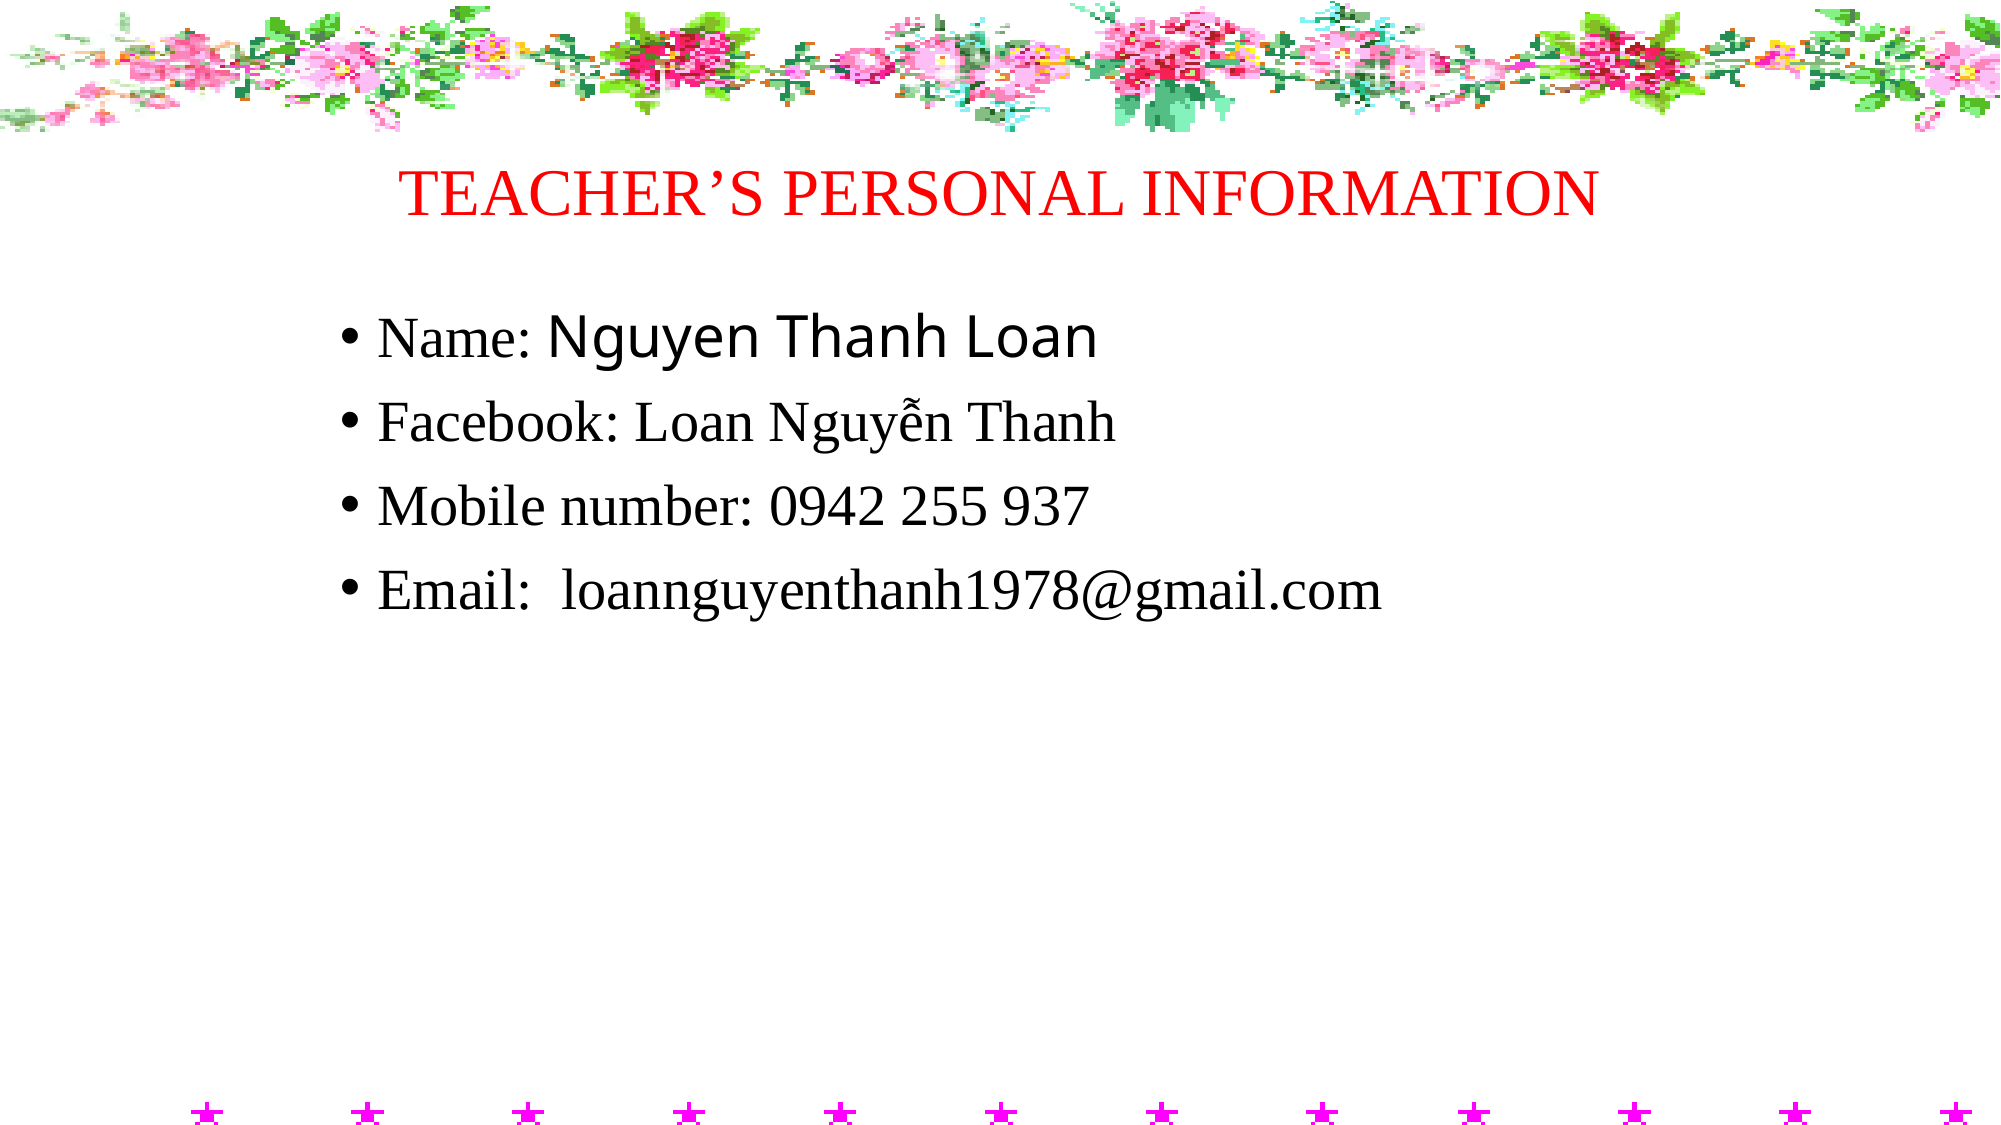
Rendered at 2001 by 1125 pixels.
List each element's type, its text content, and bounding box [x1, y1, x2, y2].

title TEACHER’S PERSONAL INFORMATION [324, 121, 1675, 267]
list Name: Nguyen Thanh Loan Facebook: Loan Nguyễn Thanh Mobile number: 0942 255 937 Email: loannguyenthanh1978@gmail.com [324, 299, 1713, 838]
picture [0, 1, 2000, 135]
picture [26, 1066, 2000, 1125]
